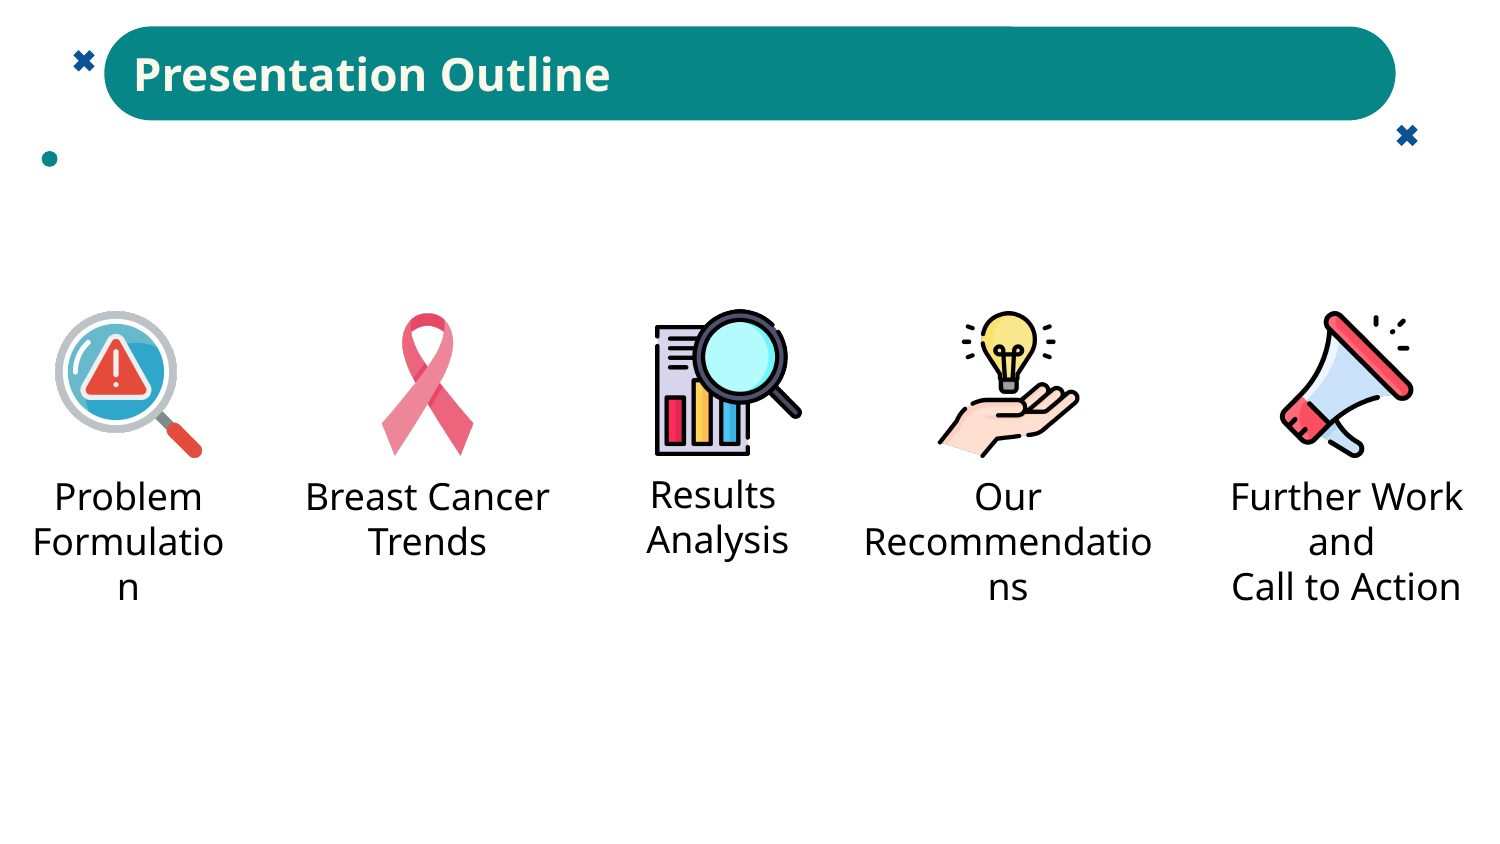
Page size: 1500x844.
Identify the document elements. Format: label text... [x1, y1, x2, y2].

text_box Presentation Outline [104, 26, 1396, 121]
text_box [277, 311, 578, 579]
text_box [6, 311, 251, 579]
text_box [1200, 311, 1493, 625]
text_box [619, 309, 817, 578]
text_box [836, 311, 1180, 579]
